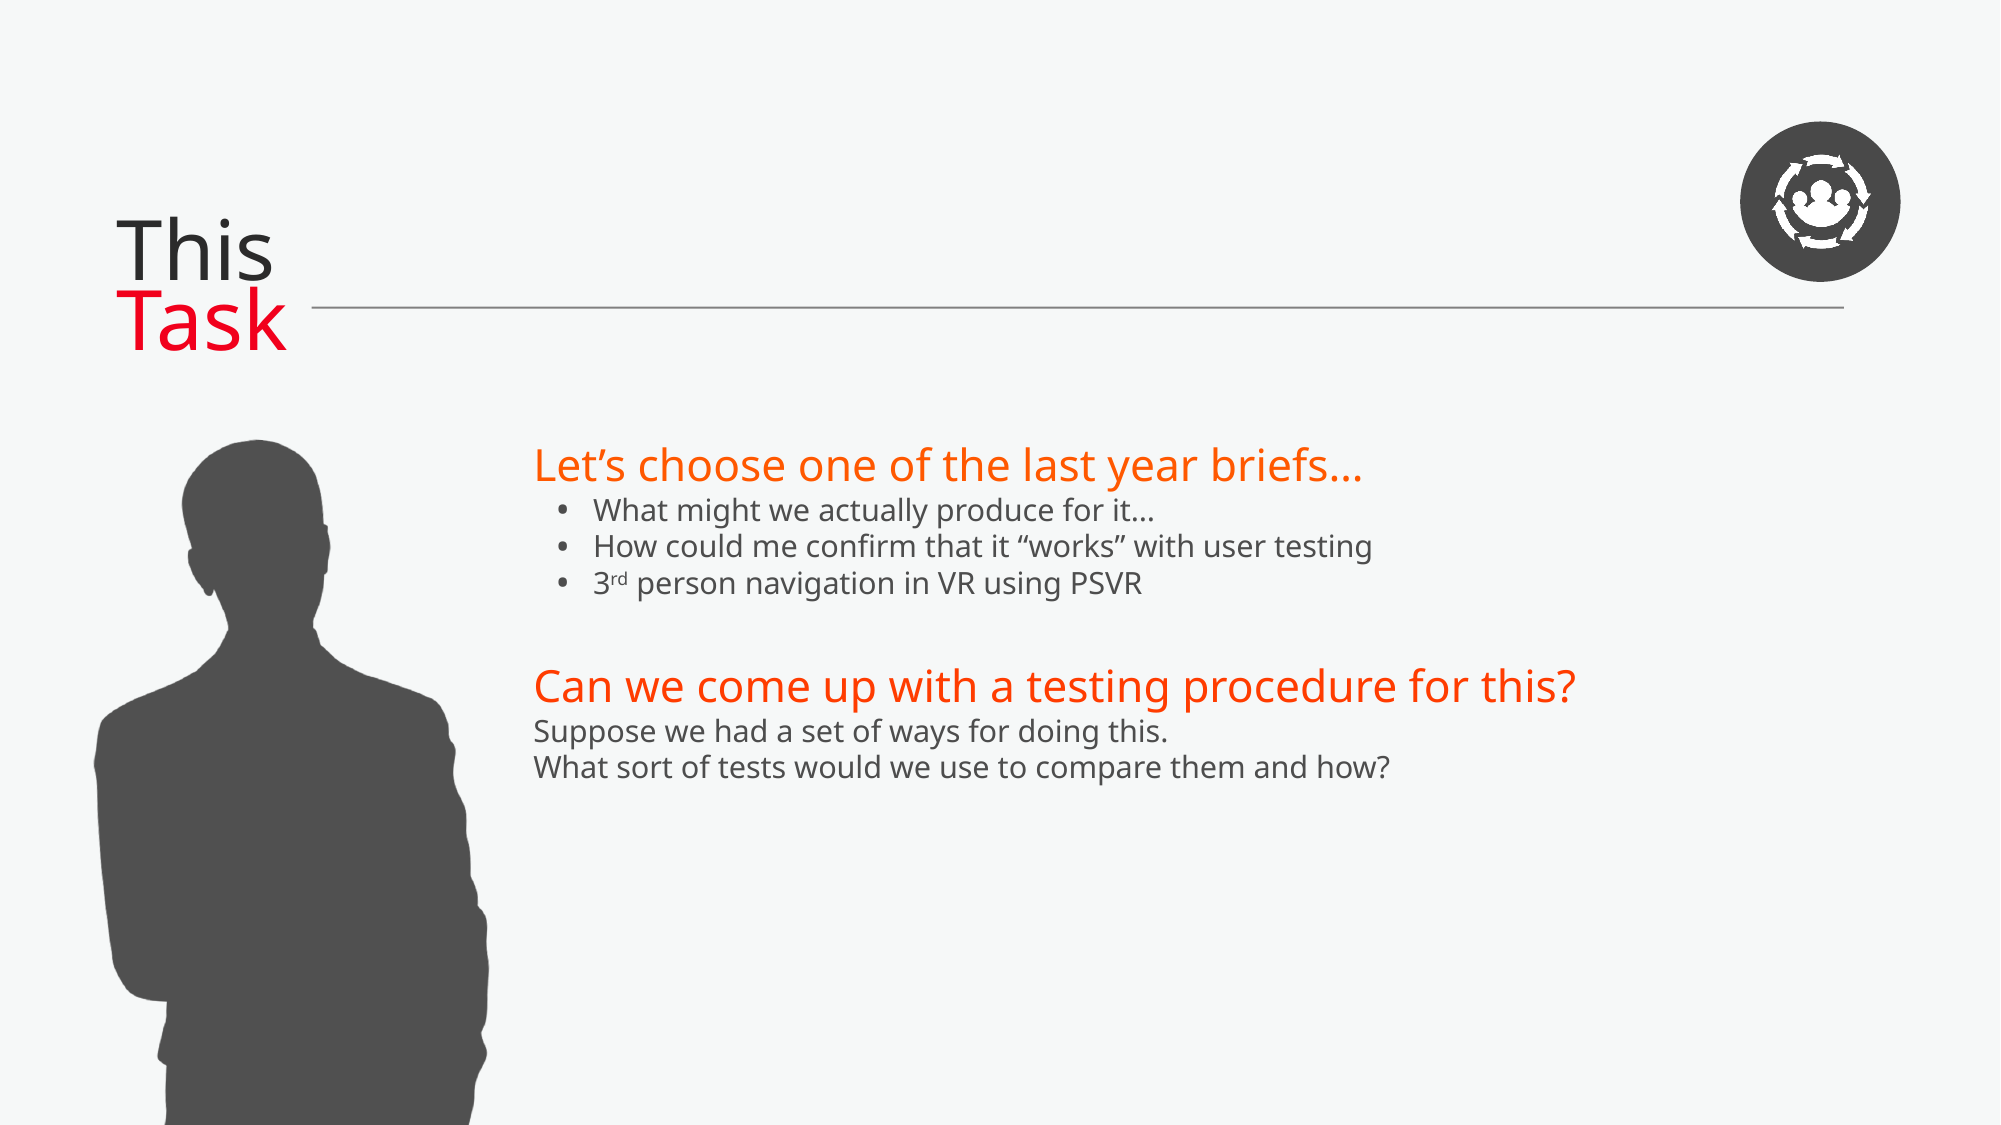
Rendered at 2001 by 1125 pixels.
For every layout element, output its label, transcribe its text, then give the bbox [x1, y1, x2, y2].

text_box [1740, 121, 1901, 282]
picture [1770, 154, 1871, 250]
text_box Let’s choose one of the last year briefs… What might we actually produce for it… How could me confirm that it “works” with user testing 3rd person navigation in VR using PSVR Can we come up with a testing procedure for this? Suppose we had a set of ways for doing this. What sort of tests would we use to compare them and how? [533, 415, 1888, 941]
picture [86, 436, 497, 1125]
text_box This Task [116, 115, 623, 474]
